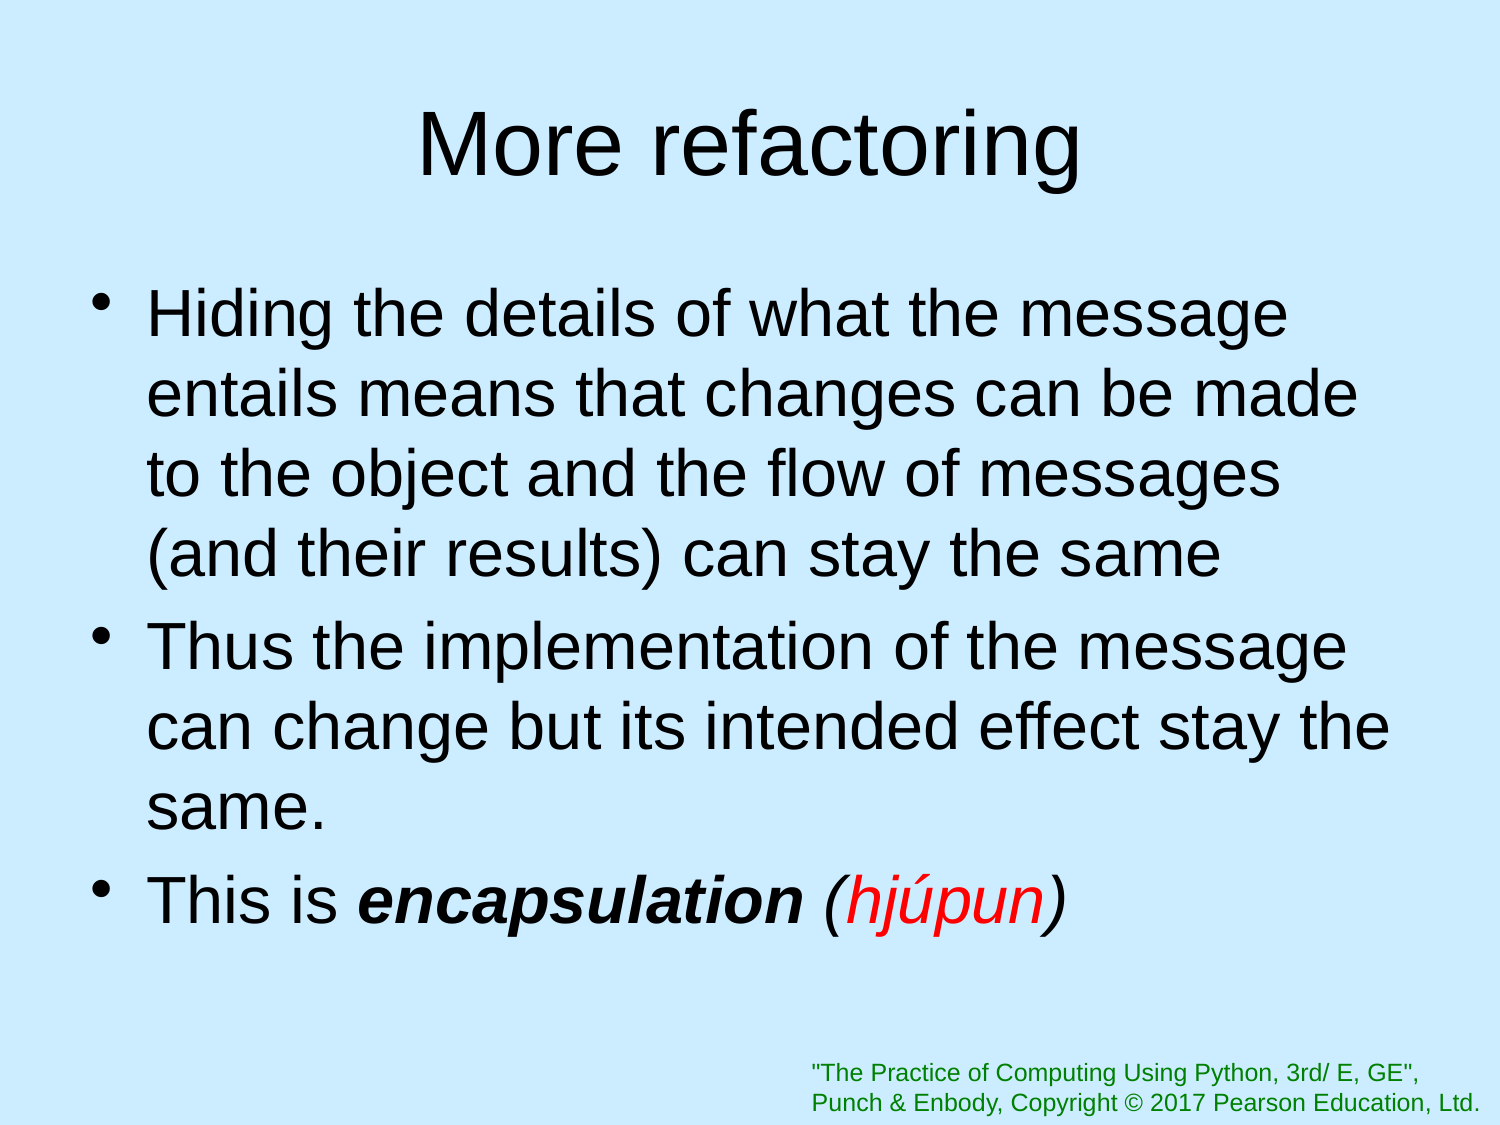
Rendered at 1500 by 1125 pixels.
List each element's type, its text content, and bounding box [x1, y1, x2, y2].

list Hiding the details of what the message entails means that changes can be made to the object and the flow of messages (and their results) can stay the same Thus the implementation of the message can change but its intended effect stay the same. This is encapsulation (hjúpun) [75, 262, 1425, 1005]
title More refactoring [75, 45, 1425, 233]
